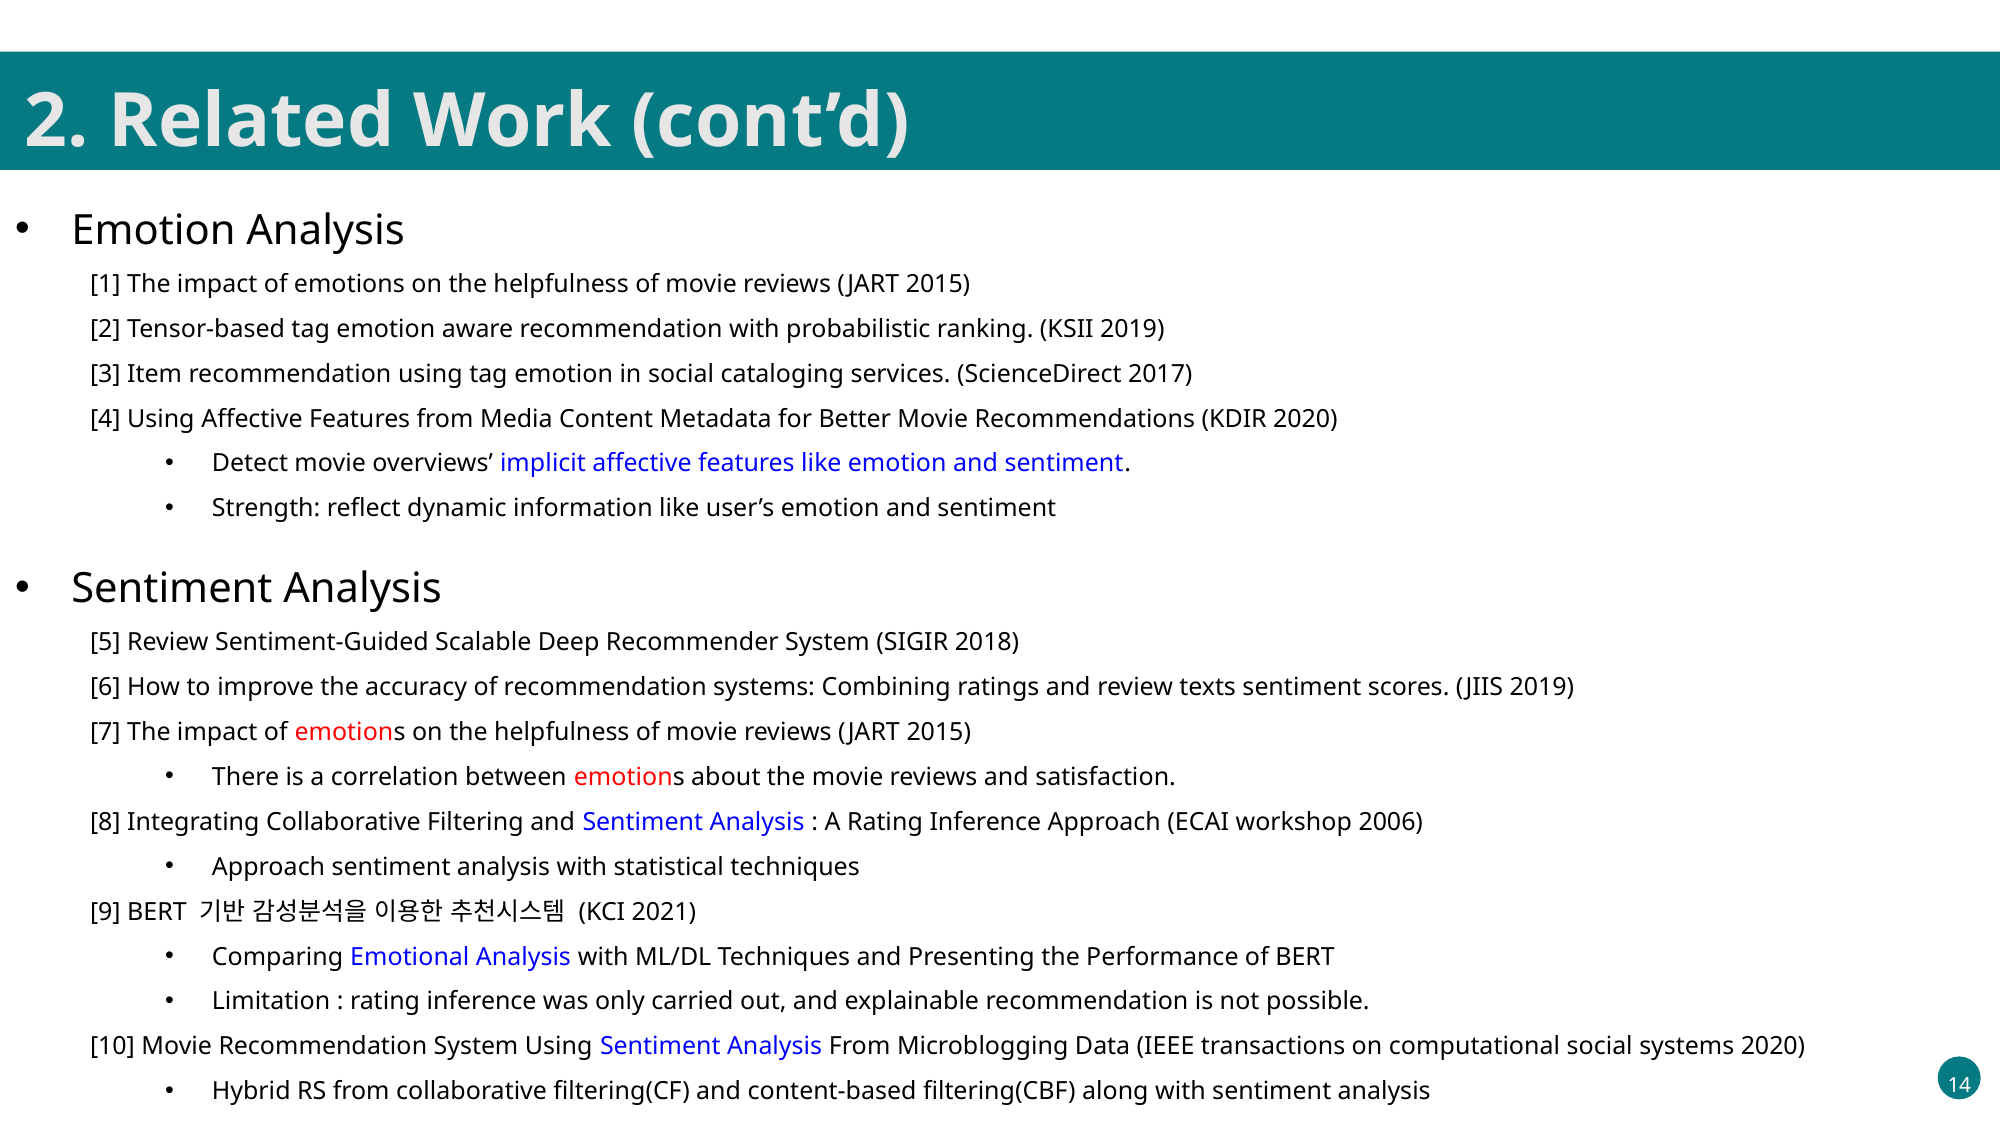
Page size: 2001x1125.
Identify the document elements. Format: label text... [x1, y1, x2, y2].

text_box [0, 51, 10, 169]
text_box 2. Related Work (cont’d) [10, 19, 2000, 169]
text_box Emotion Analysis [1] The impact of emotions on the helpfulness of movie reviews (JART 2015) [2] Tensor-based tag emotion aware recommendation with probabilistic ranking. (KSII 2019) [3] Item recommendation using tag emotion in social cataloging services. (ScienceDirect 2017) [4] Using Affective Features from Media Content Metadata for Better Movie Recommendations (KDIR 2020) Detect movie overviews’ implicit affective features like emotion and sentiment. Strength: reflect dynamic information like user’s emotion and sentiment [0, 169, 2000, 528]
text_box Sentiment Analysis [5] Review Sentiment-Guided Scalable Deep Recommender System (SIGIR 2018) [6] How to improve the accuracy of recommendation systems: Combining ratings and review texts sentiment scores. (JIIS 2019) [7] The impact of emotions on the helpfulness of movie reviews (JART 2015) There is a correlation between emotions about the movie reviews and satisfaction. [8] Integrating Collaborative Filtering and Sentiment Analysis : A Rating Inference Approach (ECAI workshop 2006) Approach sentiment analysis with statistical techniques [9] BERT 기반 감성분석을 이용한 추천시스템 (KCI 2021) Comparing Emotional Analysis with ML/DL Techniques and Presenting the Performance of BERT Limitation : rating inference was only carried out, and explainable recommendation is not possible. [10] Movie Recommendation System Using Sentiment Analysis From Microblogging Data (IEEE transactions on computational social systems 2020) Hybrid RS from collaborative filtering(CF) and content-based filtering(CBF) along with sentiment analysis [0, 528, 2000, 1125]
